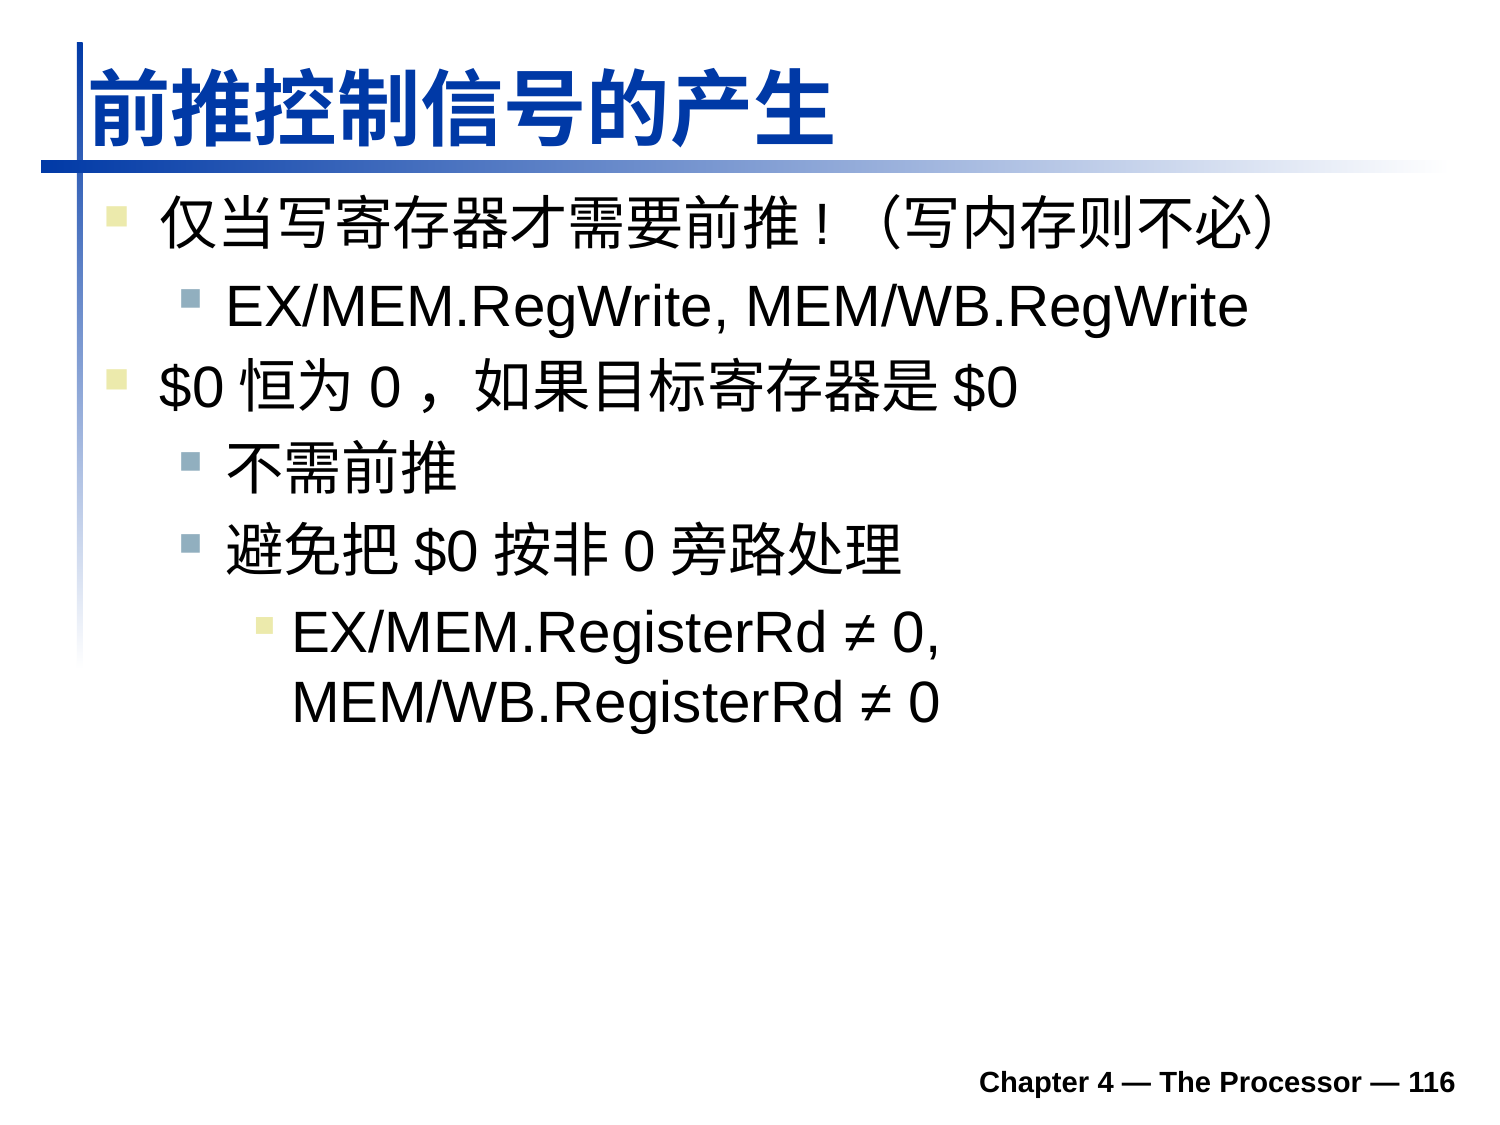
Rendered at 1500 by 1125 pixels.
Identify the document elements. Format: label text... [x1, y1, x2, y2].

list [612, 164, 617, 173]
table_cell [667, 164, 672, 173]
list 仅当写寄存器才需要前推!（写内存则不必） EX/MEM.RegWrite, MEM/WB.RegWrite $0恒为0，如果目标寄存器是$0 不需前推 避免把$0按非0旁路处理 EX/MEM.RegisterRd ≠ 0, MEM/WB.RegisterRd ≠ 0 [88, 178, 1446, 1018]
title 前推控制信号的产生 [72, 47, 1428, 164]
footer Chapter 4 — The Processor — 116 [277, 1046, 1471, 1106]
table_cell 3 [700, 164, 706, 173]
